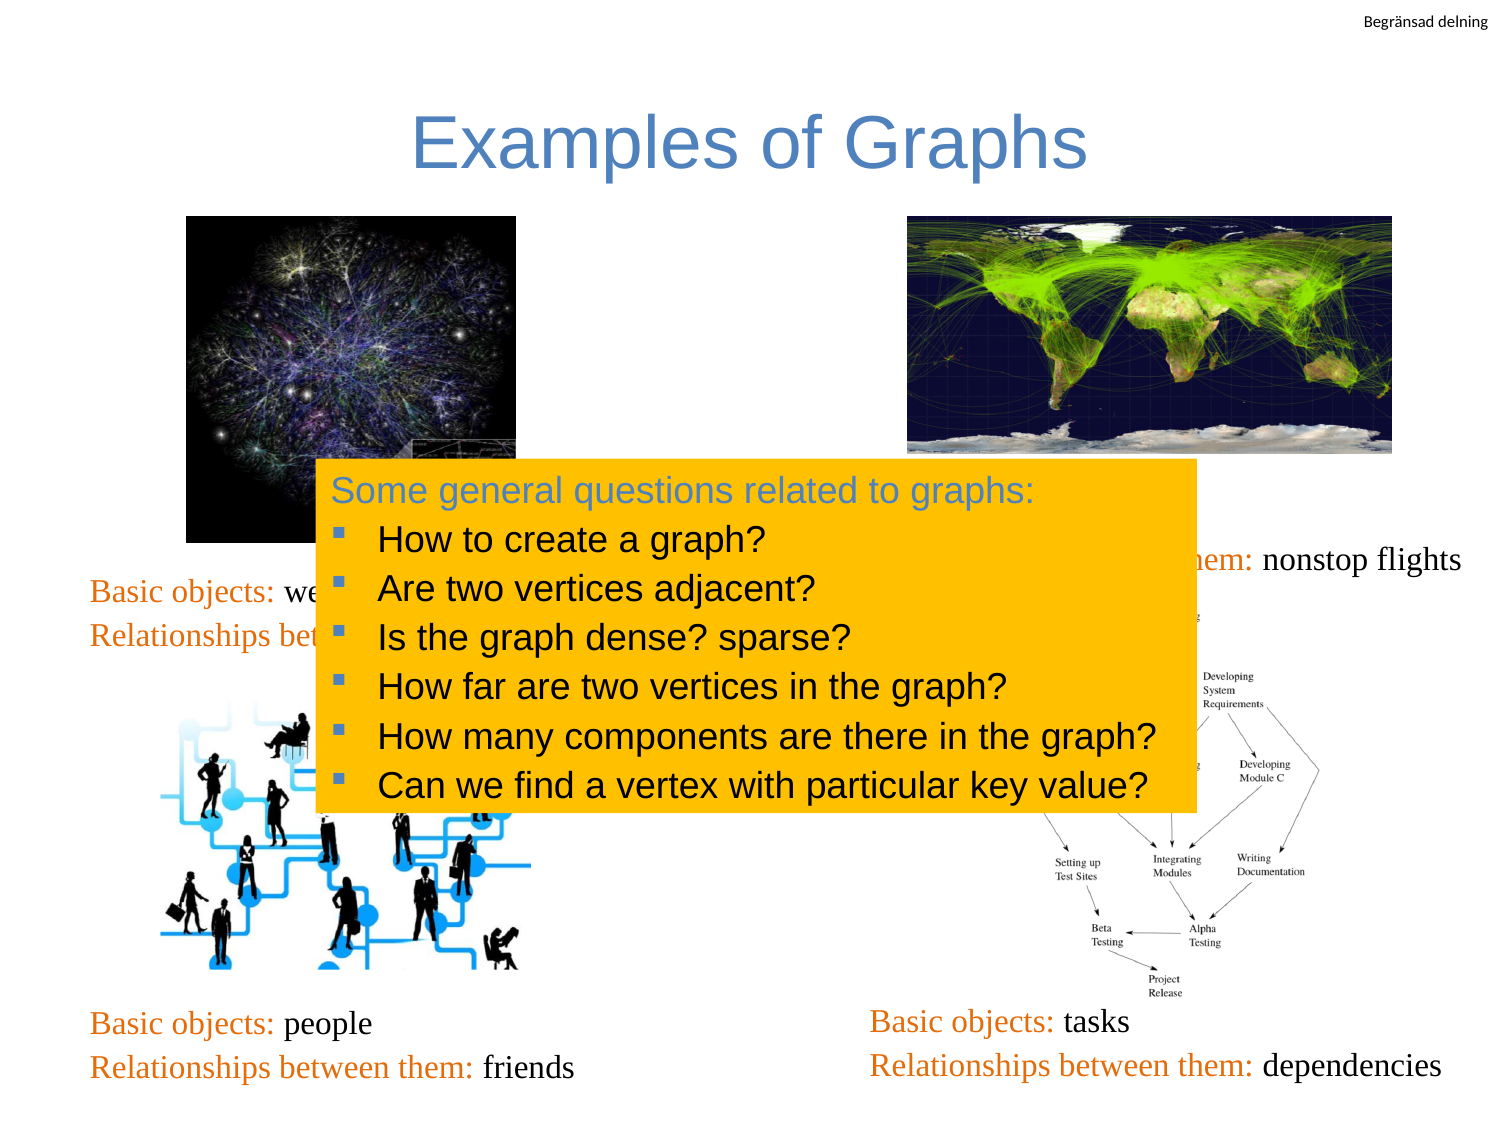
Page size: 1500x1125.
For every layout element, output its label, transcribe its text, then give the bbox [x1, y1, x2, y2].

picture [155, 680, 531, 976]
picture [1017, 610, 1321, 1002]
picture [186, 215, 516, 543]
text_box Basic objects: websites Relationships between them: hyperlinks [74, 562, 315, 661]
text_box Basic objects: cities Relationships between them: nonstop flights [1197, 485, 1484, 585]
text_box Some general questions related to graphs: How to create a graph? Are two vertices adjacent? Is the graph dense? sparse? How far are two vertices in the graph? How many components are there in the graph? Can we find a vertex with particular key value? [315, 458, 1197, 814]
text_box Basic objects: people Relationships between them: friends [74, 993, 605, 1093]
title Examples of Graphs [75, 45, 1425, 233]
text_box Basic objects: tasks Relationships between them: dependencies [854, 991, 1468, 1090]
picture [907, 215, 1392, 454]
